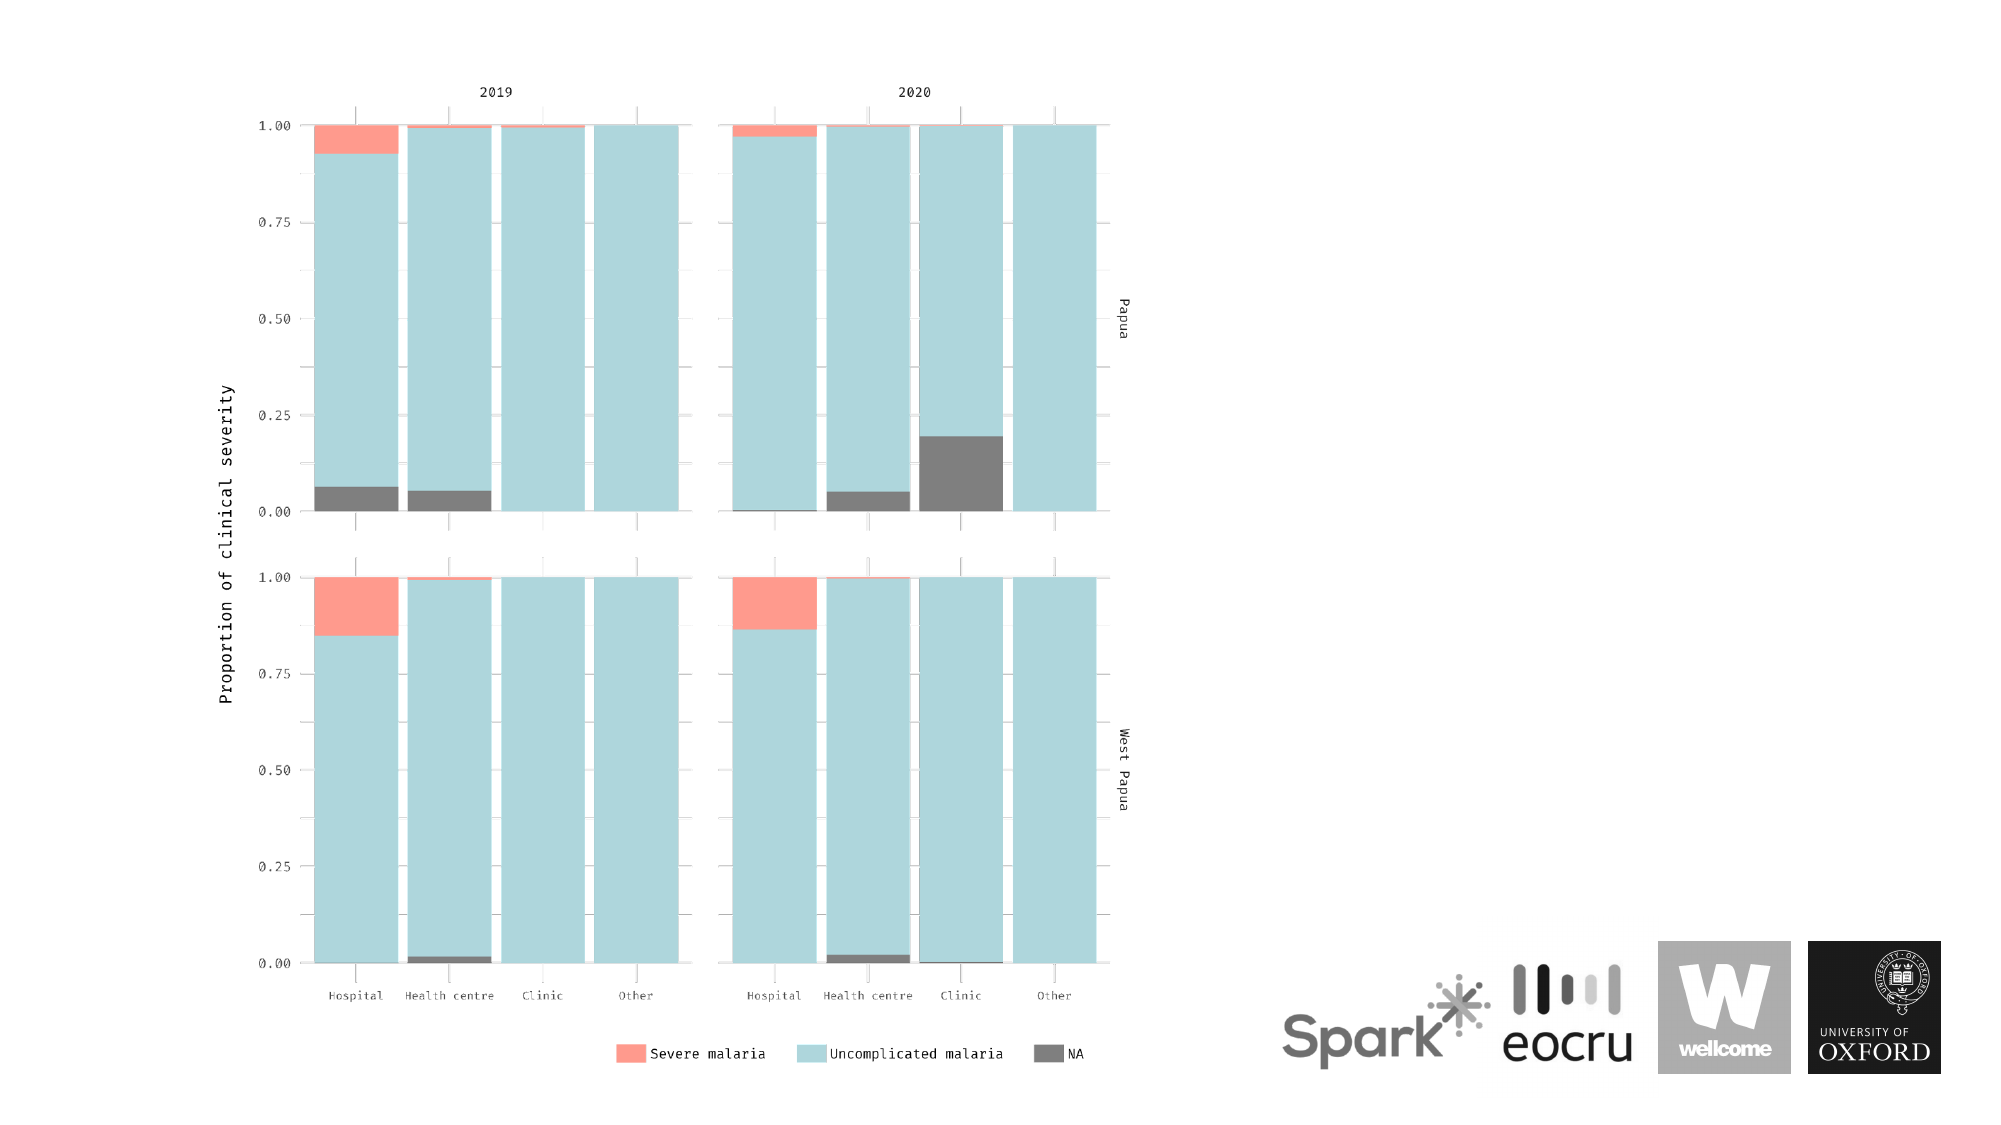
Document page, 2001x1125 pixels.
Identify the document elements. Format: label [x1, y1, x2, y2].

picture [1808, 941, 1941, 1074]
picture [1267, 916, 1791, 1098]
picture [209, 67, 1149, 1074]
